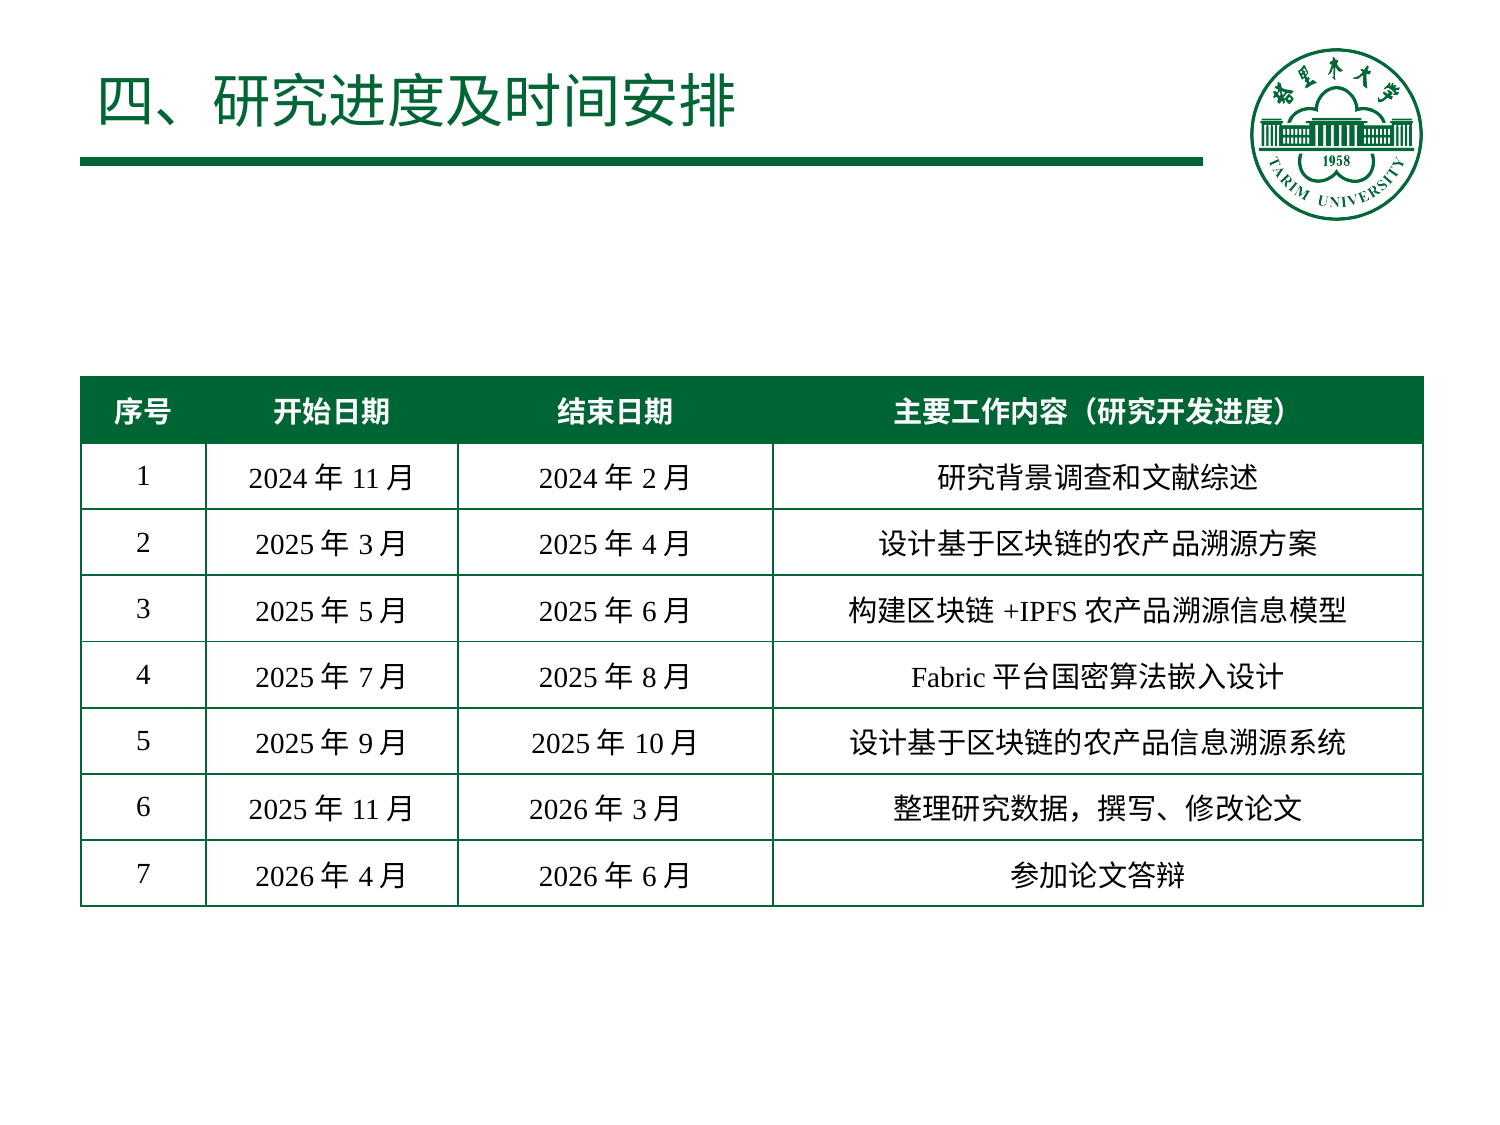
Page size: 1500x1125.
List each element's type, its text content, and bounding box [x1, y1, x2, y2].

table_cell 2025年8月 [459, 642, 772, 707]
table_header 结束日期 [459, 378, 772, 442]
table_cell 2026年3月 [459, 775, 772, 839]
text_box [80, 157, 1203, 166]
table_cell 2025年3月 [207, 510, 457, 574]
table_cell 3 [82, 576, 205, 641]
table_cell 6 [82, 775, 205, 839]
table_header 序号 [82, 378, 205, 442]
table_cell 2 [82, 510, 205, 574]
table_cell 参加论文答辩 [774, 841, 1422, 905]
table_cell 整理研究数据，撰写、修改论文 [774, 775, 1422, 839]
table_cell 2025年6月 [459, 576, 772, 641]
table_cell 构建区块链+IPFS农产品溯源信息模型 [774, 576, 1422, 641]
table_cell 2024年11月 [207, 444, 457, 508]
table_header 开始日期 [207, 378, 457, 442]
picture [1250, 48, 1423, 221]
table_cell 2025年5月 [207, 576, 457, 641]
table_cell 2025年7月 [207, 642, 457, 707]
table_cell 1 [82, 444, 205, 508]
table_header 主要工作内容（研究开发进度） [774, 378, 1422, 442]
table_cell 2025年11月 [207, 775, 457, 839]
table_cell 设计基于区块链的农产品信息溯源系统 [774, 709, 1422, 773]
text_box 四、研究进度及时间安排 [81, 63, 1021, 135]
table_cell Fabric平台国密算法嵌入设计 [774, 642, 1422, 707]
table_cell 2025年10月 [459, 709, 772, 773]
table_cell 2024年2月 [459, 444, 772, 508]
table_cell 4 [82, 642, 205, 707]
table_cell 2026年4月 [207, 841, 457, 905]
table_cell 研究背景调查和文献综述 [774, 444, 1422, 508]
table_cell 7 [82, 841, 205, 905]
table_cell 2026年6月 [459, 841, 772, 905]
table_cell 设计基于区块链的农产品溯源方案 [774, 510, 1422, 574]
table_cell 2025年4月 [459, 510, 772, 574]
table_cell 5 [82, 709, 205, 773]
table_cell 2025年9月 [207, 709, 457, 773]
